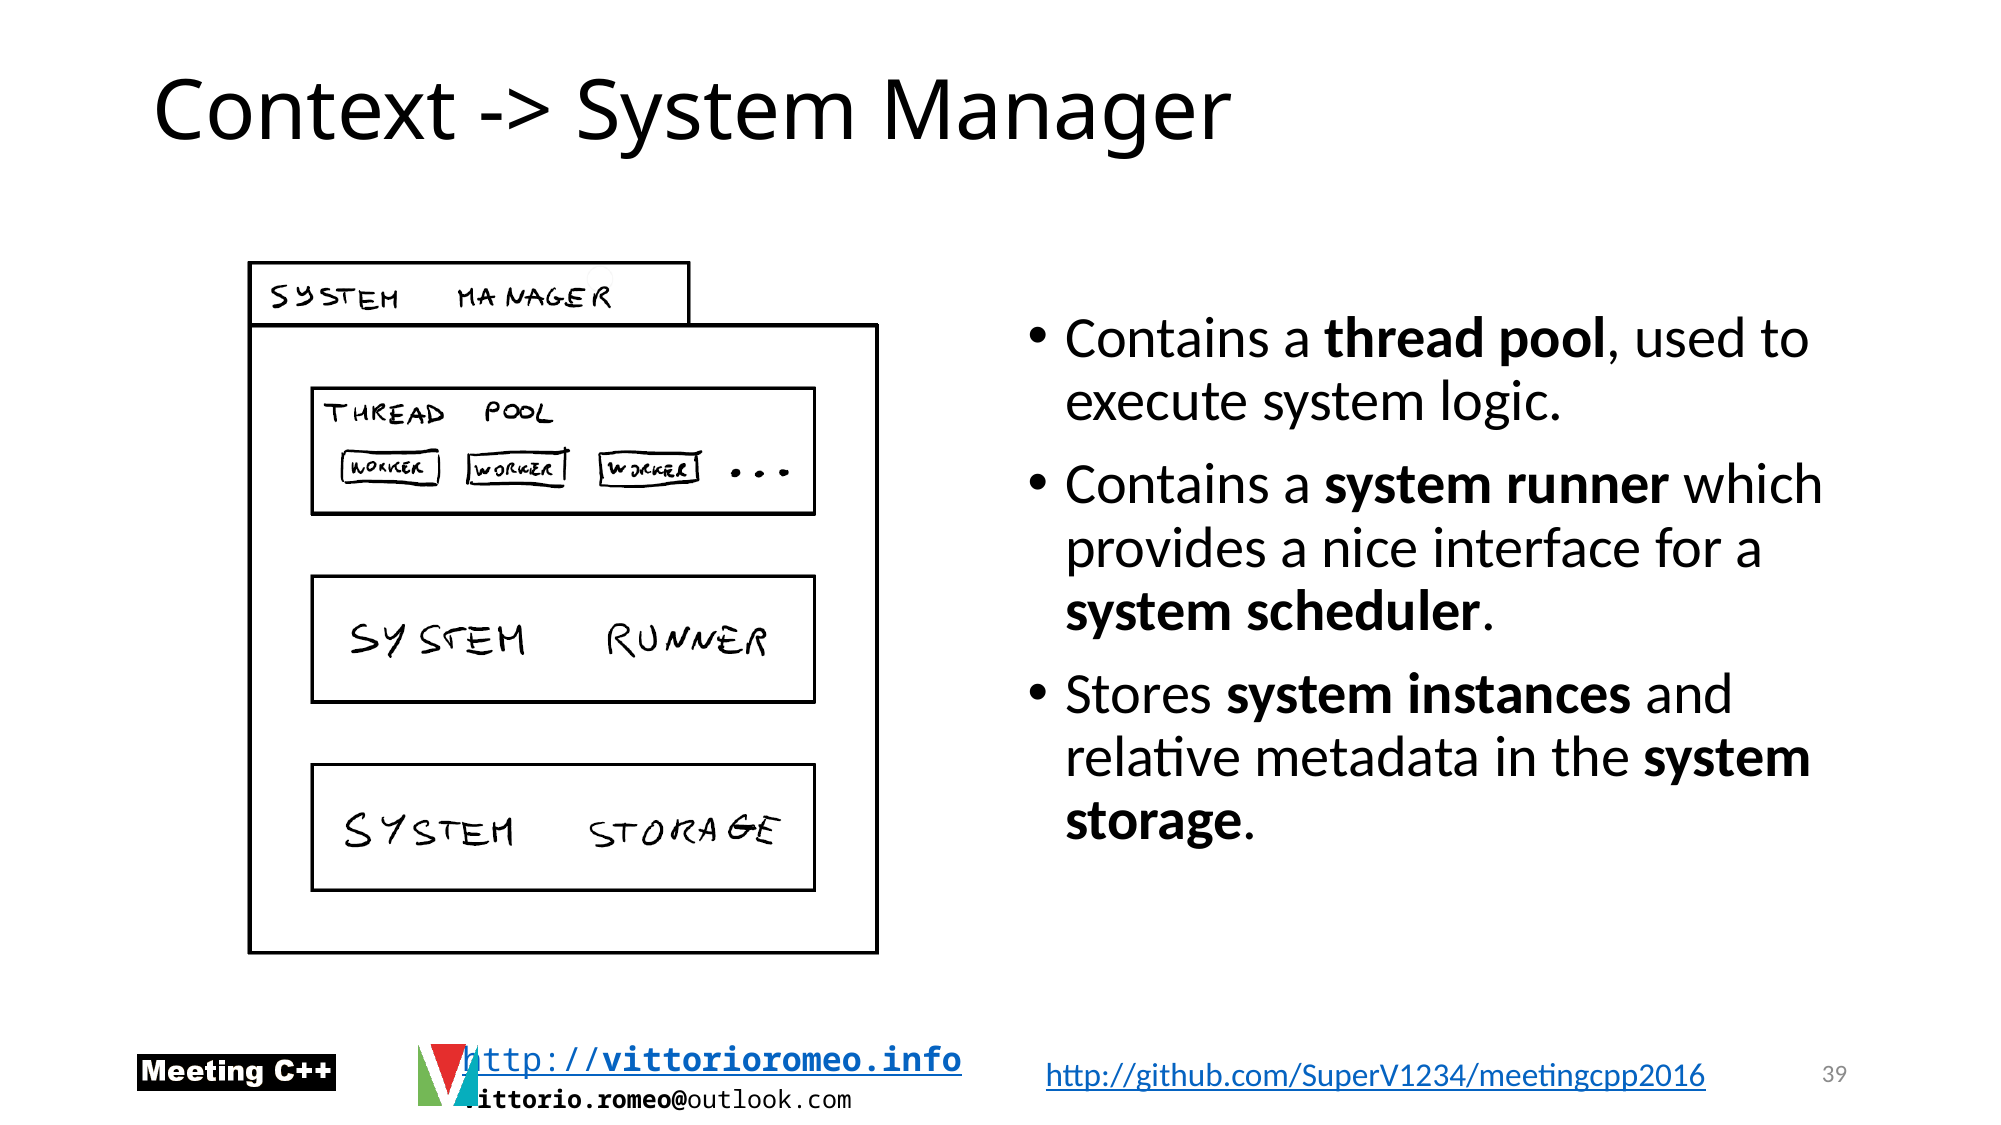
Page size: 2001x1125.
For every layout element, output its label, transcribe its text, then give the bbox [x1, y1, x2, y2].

picture [137, 1054, 336, 1091]
picture [418, 1044, 478, 1106]
list Contains a thread pool, used to execute system logic. Contains a system runner which provides a nice interface for a system scheduler. Stores system instances and relative metadata in the system storage. [1012, 299, 1863, 1014]
slide_number 39 [1793, 1042, 1863, 1103]
title Context -> System Manager [137, 59, 1863, 166]
picture [235, 252, 889, 959]
